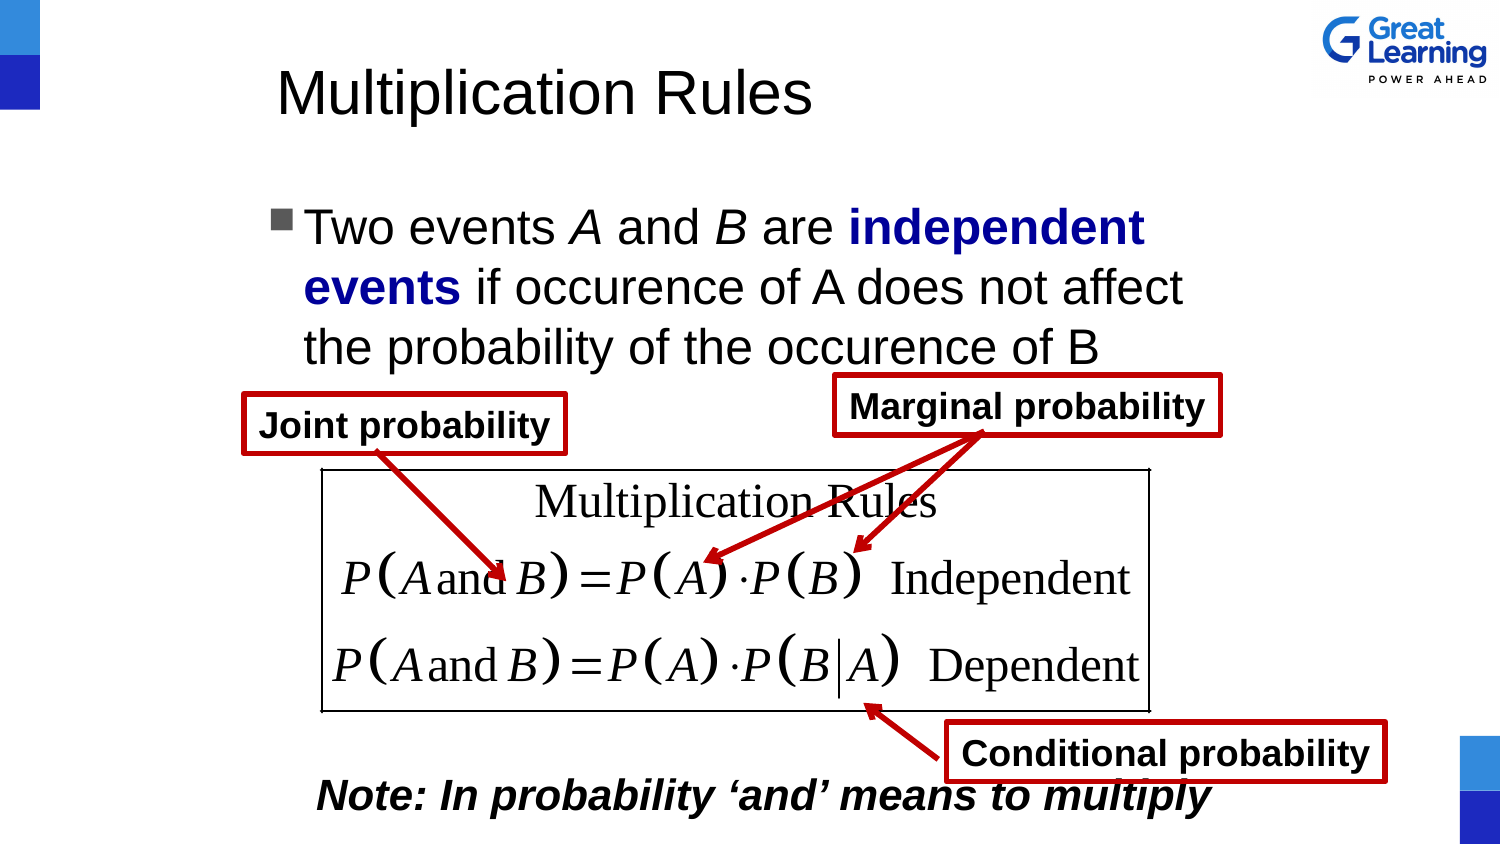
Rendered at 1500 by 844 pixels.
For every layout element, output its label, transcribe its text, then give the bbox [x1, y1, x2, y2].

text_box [862, 702, 939, 760]
title Multiplication Rules [243, 37, 1257, 150]
text_box Note: In probability ‘and’ means to multiply [301, 759, 1252, 827]
text_box Conditional probability [946, 721, 1386, 782]
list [312, 459, 1160, 722]
text_box Marginal probability [834, 374, 1221, 435]
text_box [702, 431, 858, 563]
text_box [852, 430, 985, 554]
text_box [374, 449, 507, 582]
picture [1311, 0, 1499, 98]
text_box Two events A and B are independent events if occurence of A does not affect the probability of the occurence of B [253, 187, 1238, 383]
text_box Joint probability [243, 393, 566, 454]
